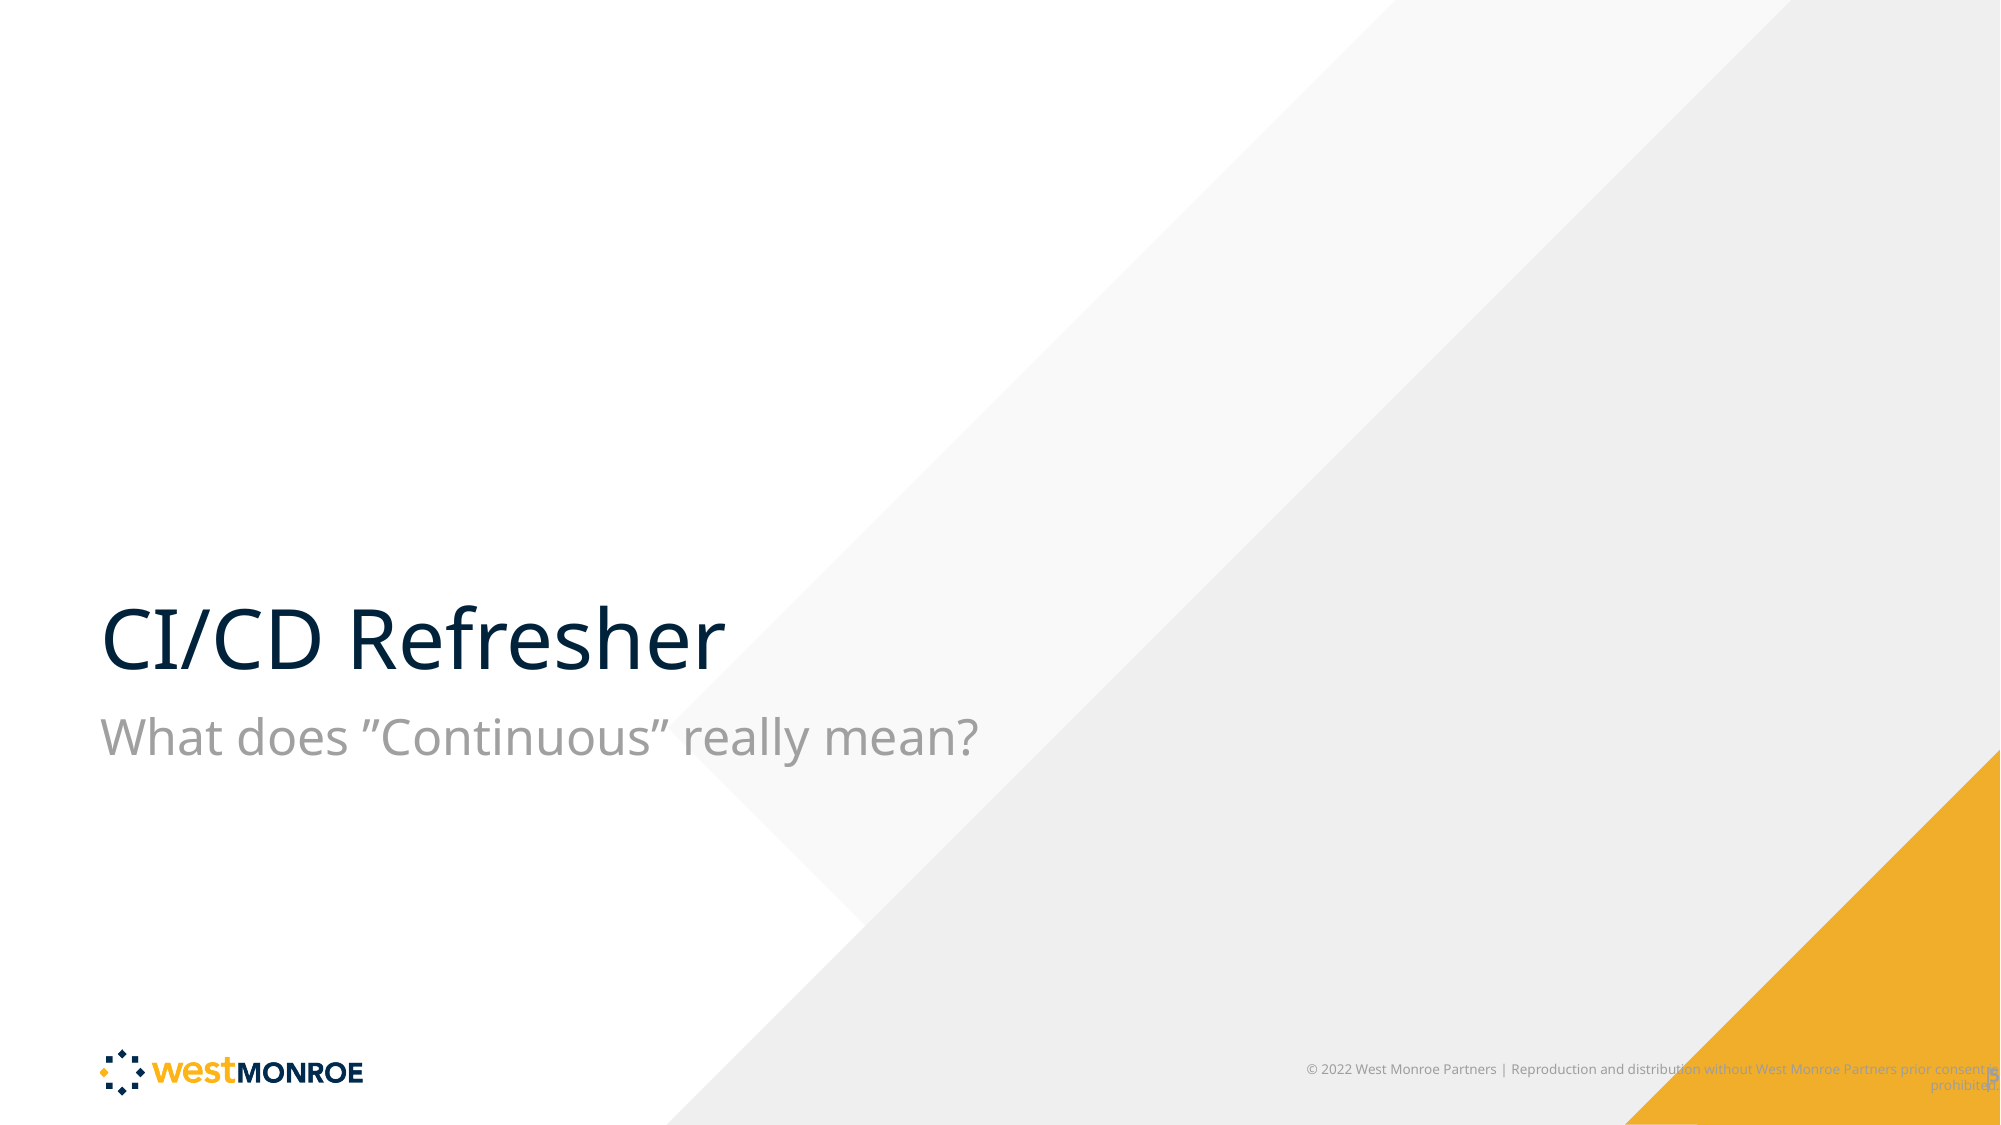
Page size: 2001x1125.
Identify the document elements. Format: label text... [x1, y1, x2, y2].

list What does ”Continuous” really mean? [100, 705, 1301, 937]
picture [99, 1049, 363, 1096]
footer © 2022 West Monroe Partners | Reproduction and distribution without West Monroe Partners prior consent is prohibited. [1237, 1046, 1927, 1107]
title CI/CD Refresher [100, 246, 1301, 687]
slide_number 5 [1927, 1046, 2000, 1107]
